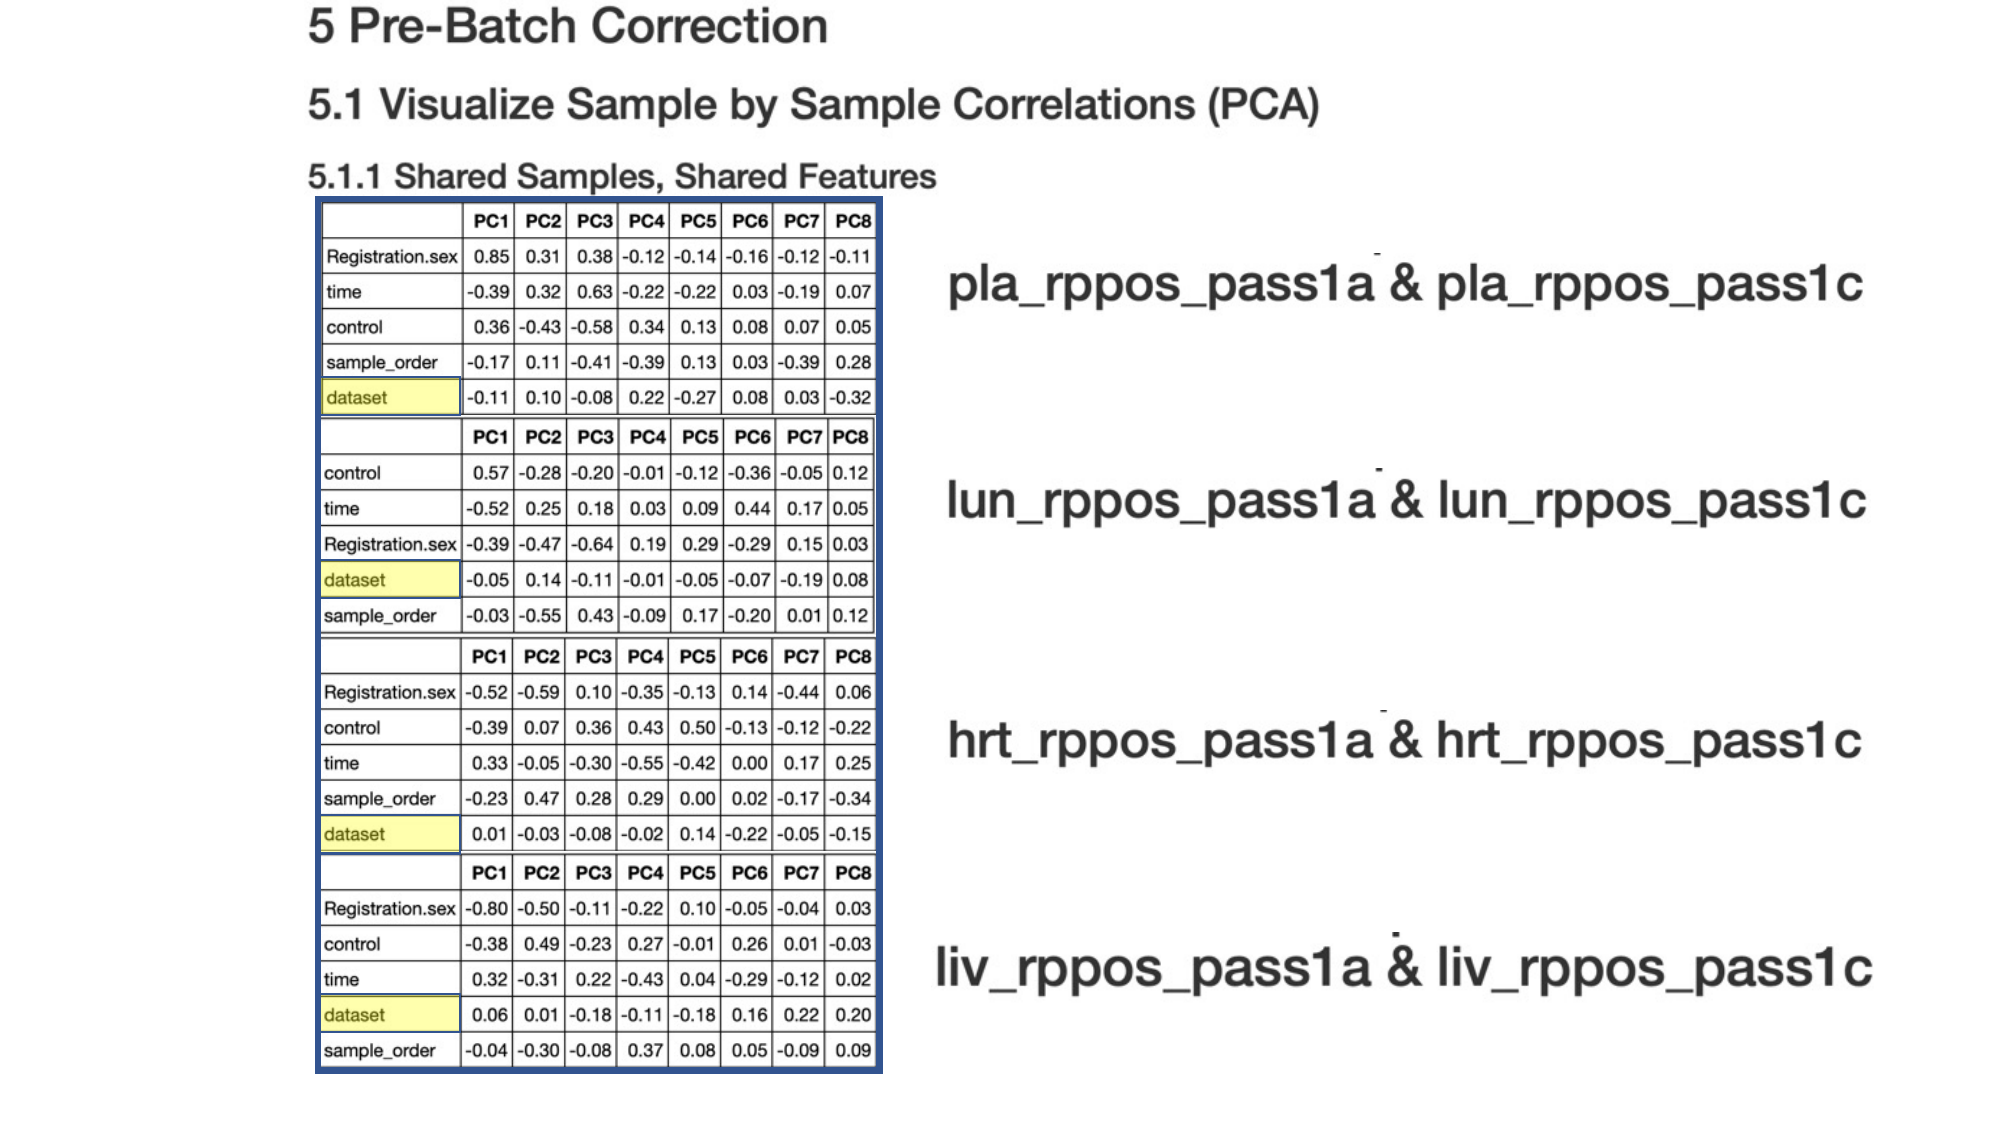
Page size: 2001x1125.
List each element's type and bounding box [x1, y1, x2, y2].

picture [943, 468, 1871, 529]
picture [304, 0, 1334, 1071]
picture [943, 253, 1871, 317]
picture [943, 710, 1871, 774]
picture [931, 932, 1884, 1008]
